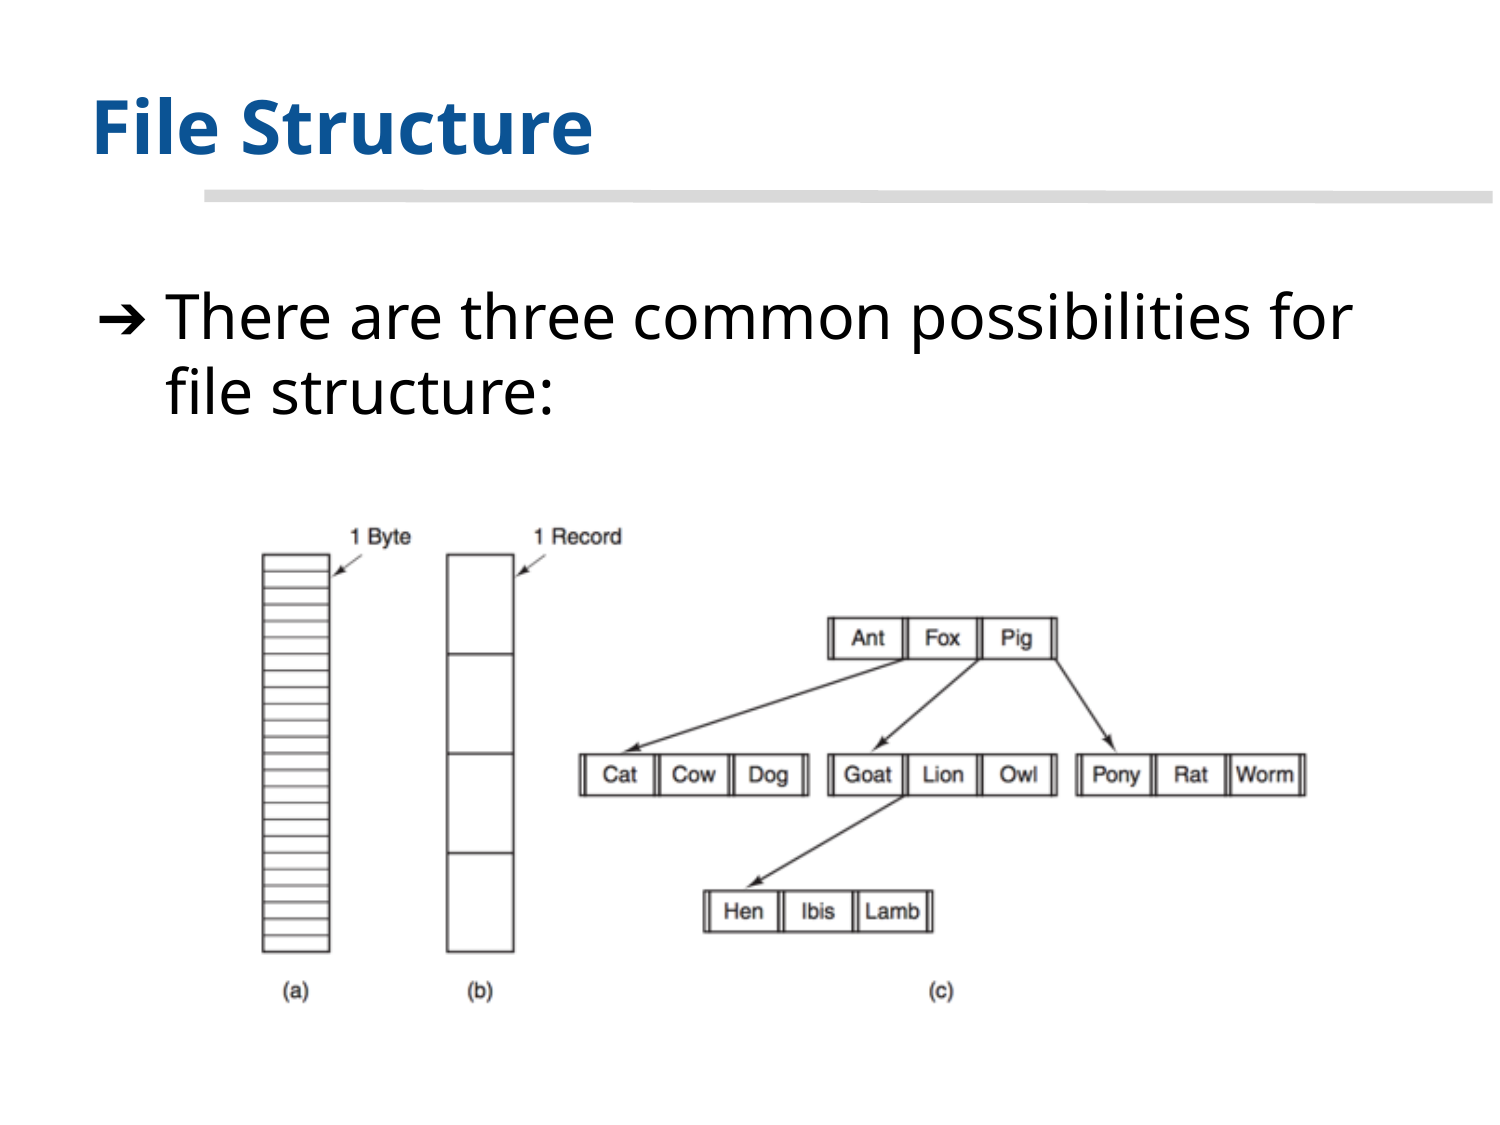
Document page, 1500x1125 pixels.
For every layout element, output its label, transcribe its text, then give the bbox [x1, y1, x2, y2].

title File Structure [75, 45, 1425, 185]
list There are three common possibilities for file structure: [75, 262, 1425, 466]
picture [195, 509, 1384, 1022]
